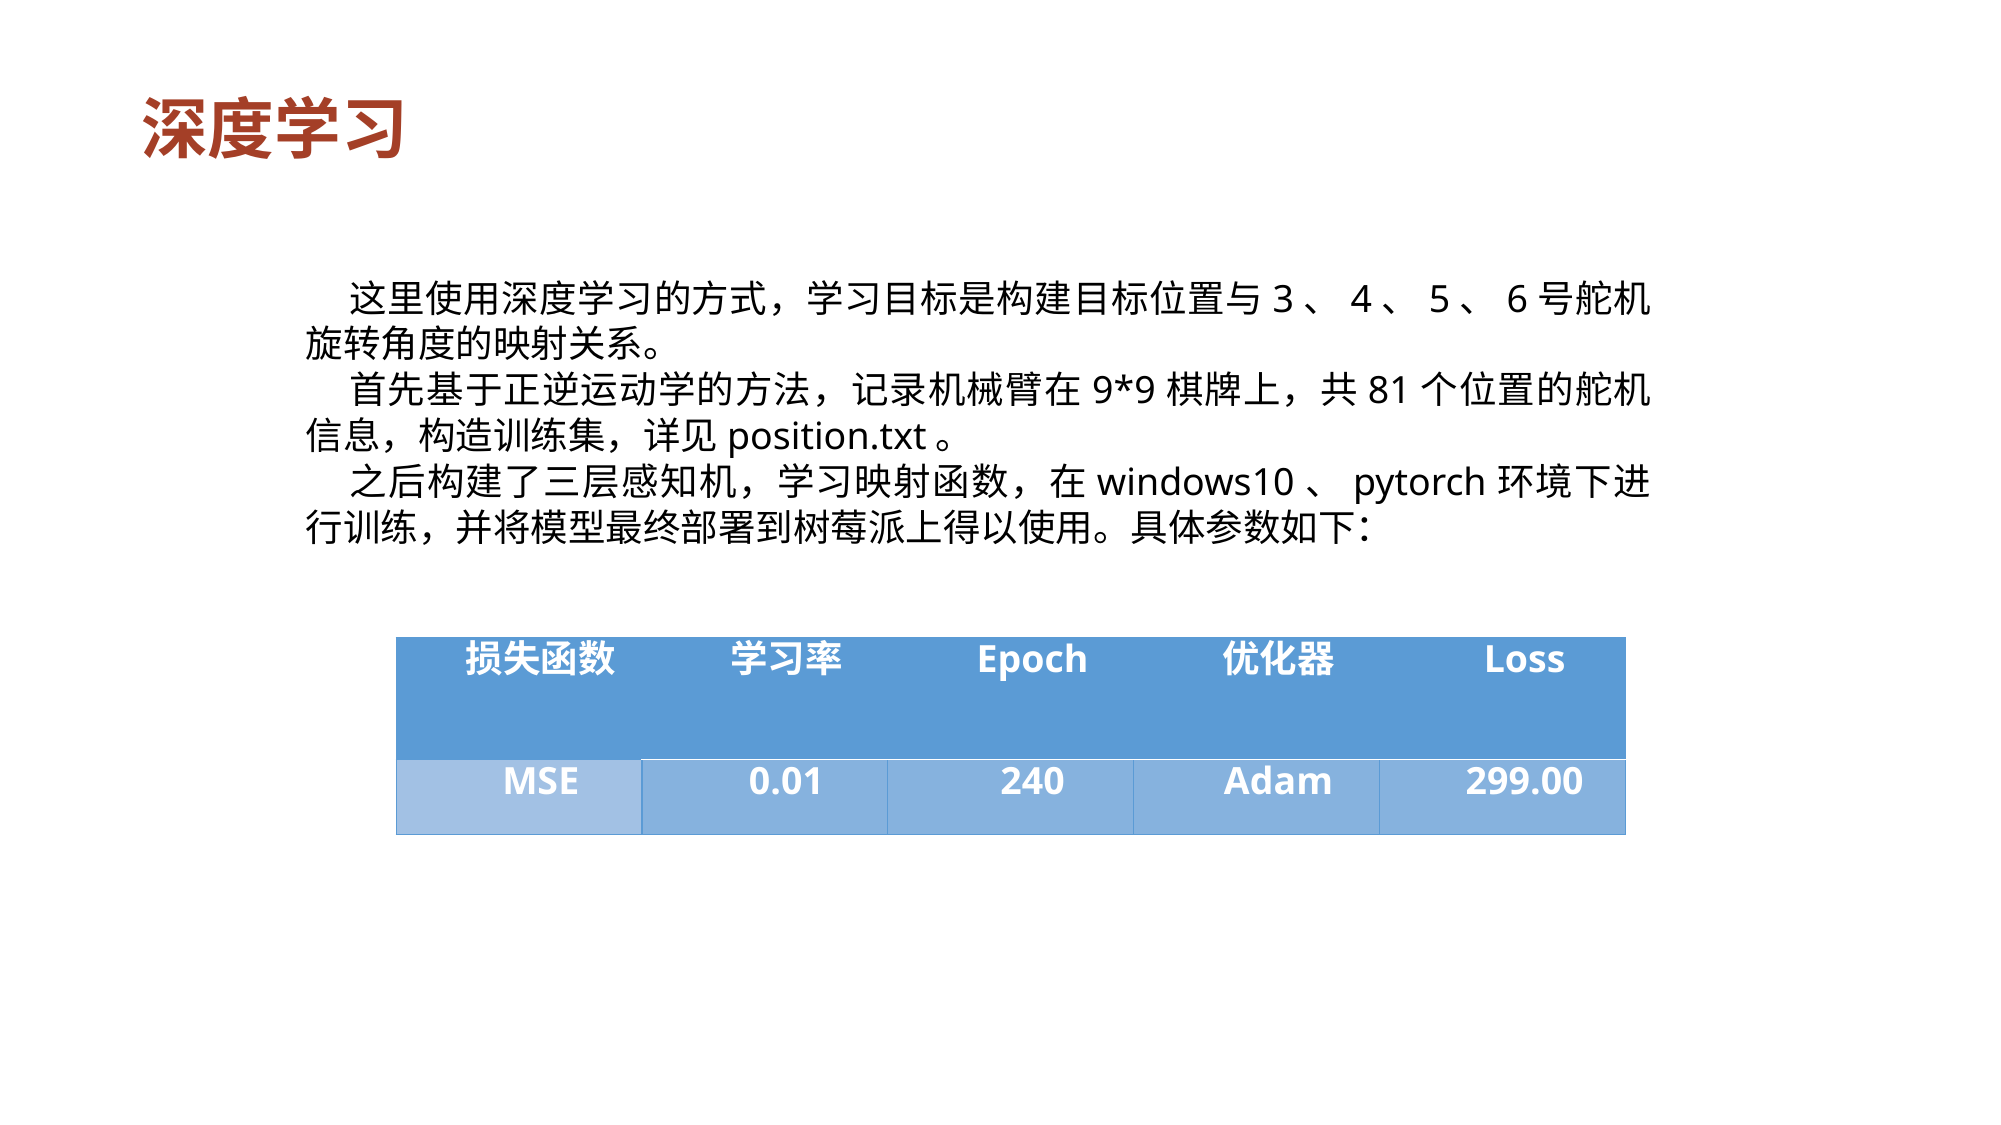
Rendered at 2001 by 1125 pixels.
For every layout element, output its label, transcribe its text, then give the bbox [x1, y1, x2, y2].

table_cell 240 [888, 760, 1133, 834]
table_header Epoch [888, 638, 1133, 759]
table_cell 299.00 [1380, 760, 1625, 834]
text_box 这里使用深度学习的方式，学习目标是构建目标位置与3、4、5、6号舵机旋转角度的映射关系。 首先基于正逆运动学的方法，记录机械臂在9*9棋牌上，共81个位置的舵机信息，构造训练集，详见position.txt。 之后构建了三层感知机，学习映射函数，在windows10、pytorch环境下进行训练，并将模型最终部署到树莓派上得以使用。具体参数如下： [290, 266, 1666, 557]
table_header Loss [1380, 638, 1625, 759]
text_box 深度学习 [126, 84, 1000, 175]
table_header 优化器 [1134, 638, 1379, 759]
table_cell Adam [1134, 760, 1379, 834]
table_header 学习率 [643, 638, 887, 759]
table_cell 0.01 [643, 760, 887, 834]
table_header 损失函数 [397, 638, 641, 759]
table_cell MSE [397, 760, 641, 834]
